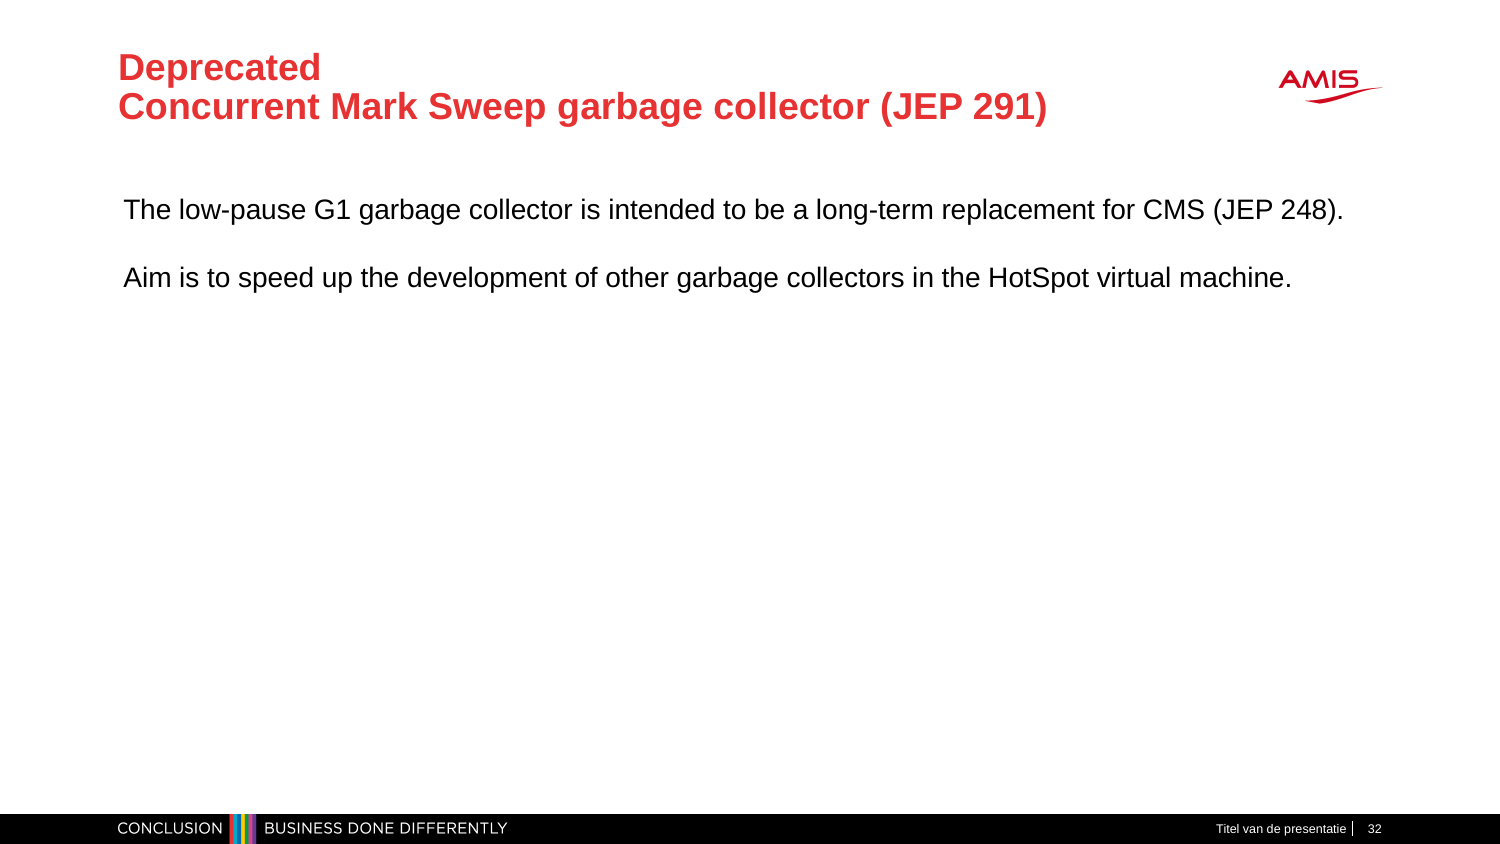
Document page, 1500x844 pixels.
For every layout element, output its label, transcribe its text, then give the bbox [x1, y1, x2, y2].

text_box The low-pause G1 garbage collector is intended to be a long-term replacement for CMS (JEP 248). Aim is to speed up the development of other garbage collectors in the HotSpot virtual machine. [108, 184, 1393, 300]
title Deprecated Concurrent Mark Sweep garbage collector (JEP 291) [118, 47, 1205, 130]
picture [1205, 58, 1388, 106]
footer Titel van de presentatie [814, 820, 1347, 839]
picture [0, 814, 236, 844]
slide_number 32 [1358, 820, 1382, 839]
picture [239, 814, 1500, 844]
